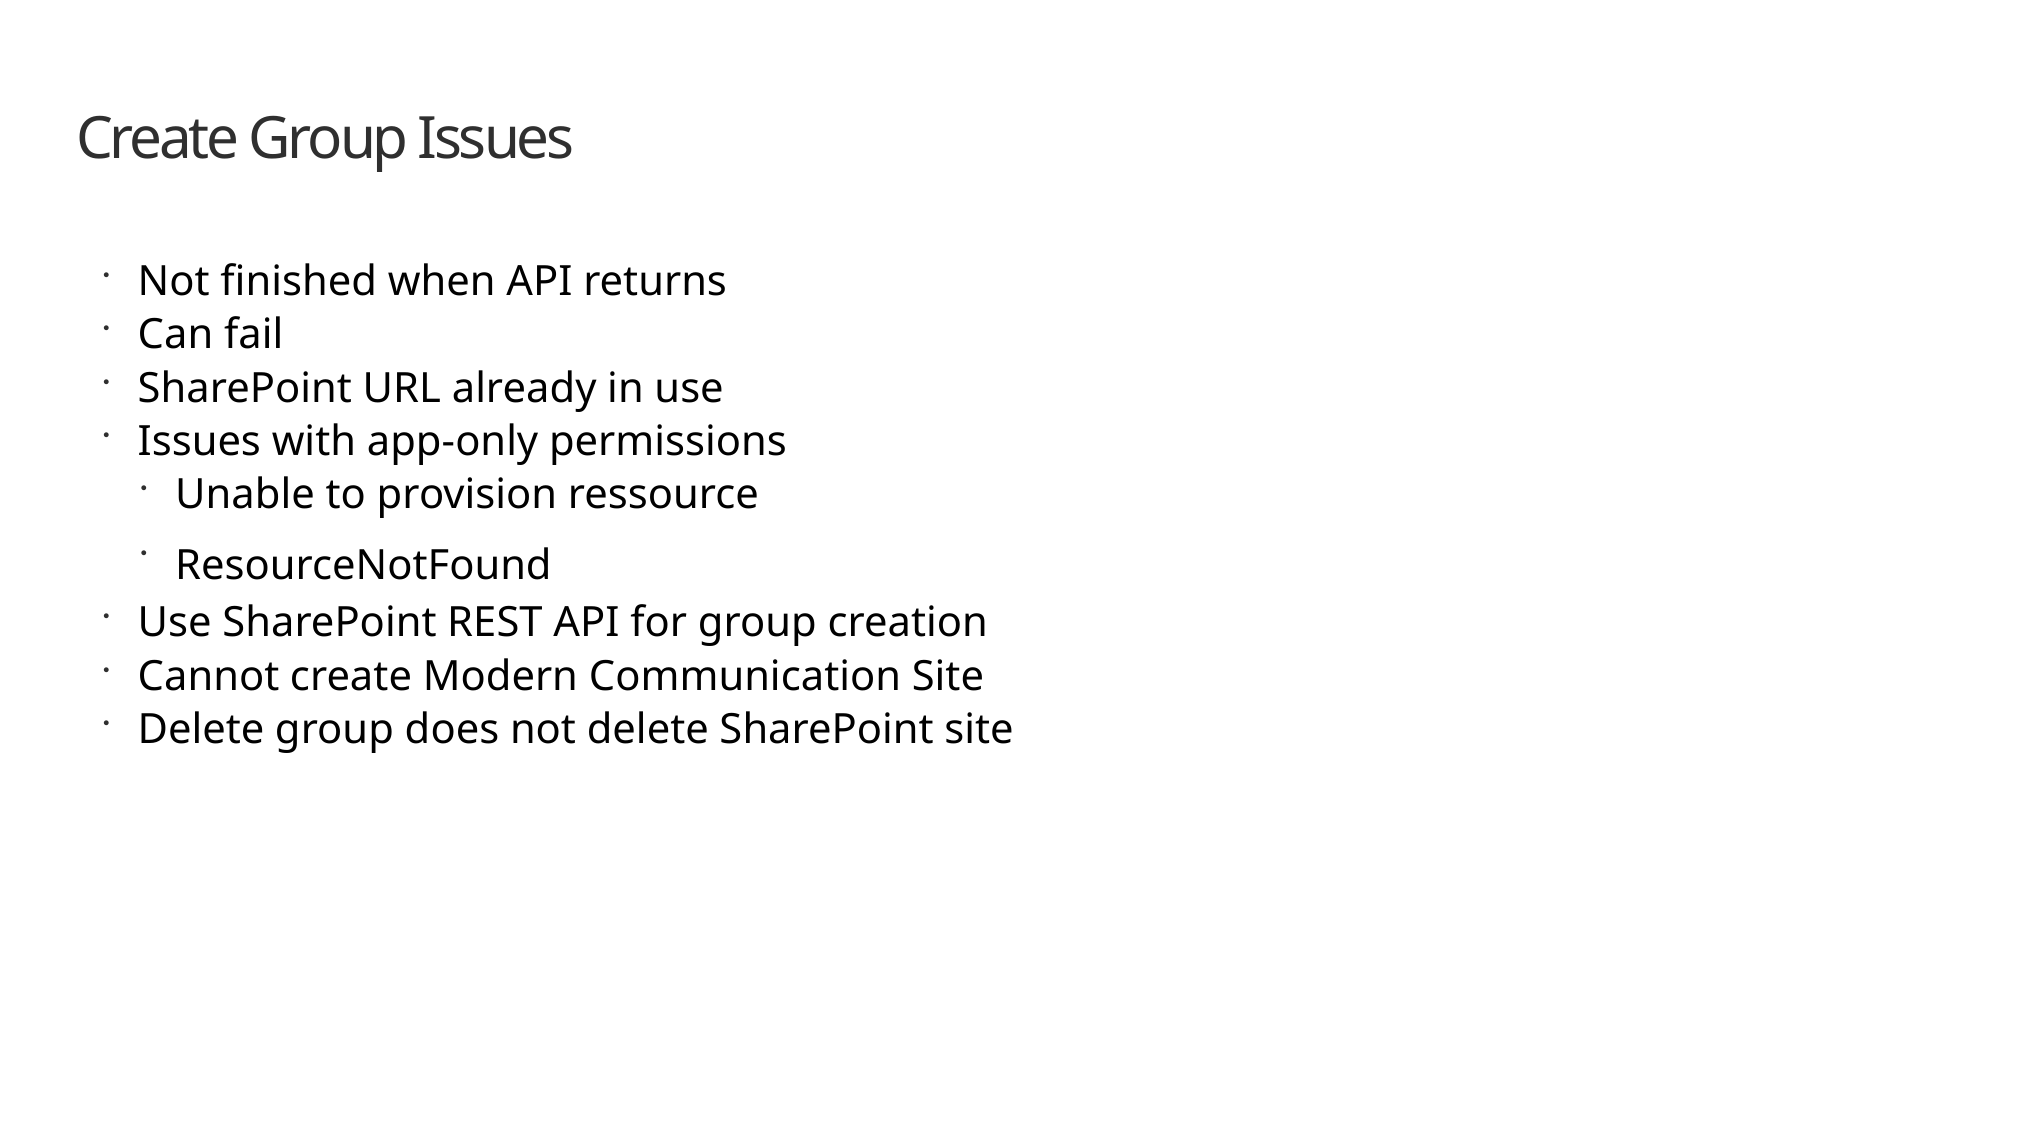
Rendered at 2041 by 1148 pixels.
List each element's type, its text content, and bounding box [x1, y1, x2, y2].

title Create Group Issues [76, 103, 1969, 172]
list Not finished when API returns Can fail SharePoint URL already in use Issues with app-only permissions Unable to provision ressource ResourceNotFound Use SharePoint REST API for group creation Cannot create Modern Communication Site Delete group does not delete SharePoint site [76, 244, 1969, 843]
